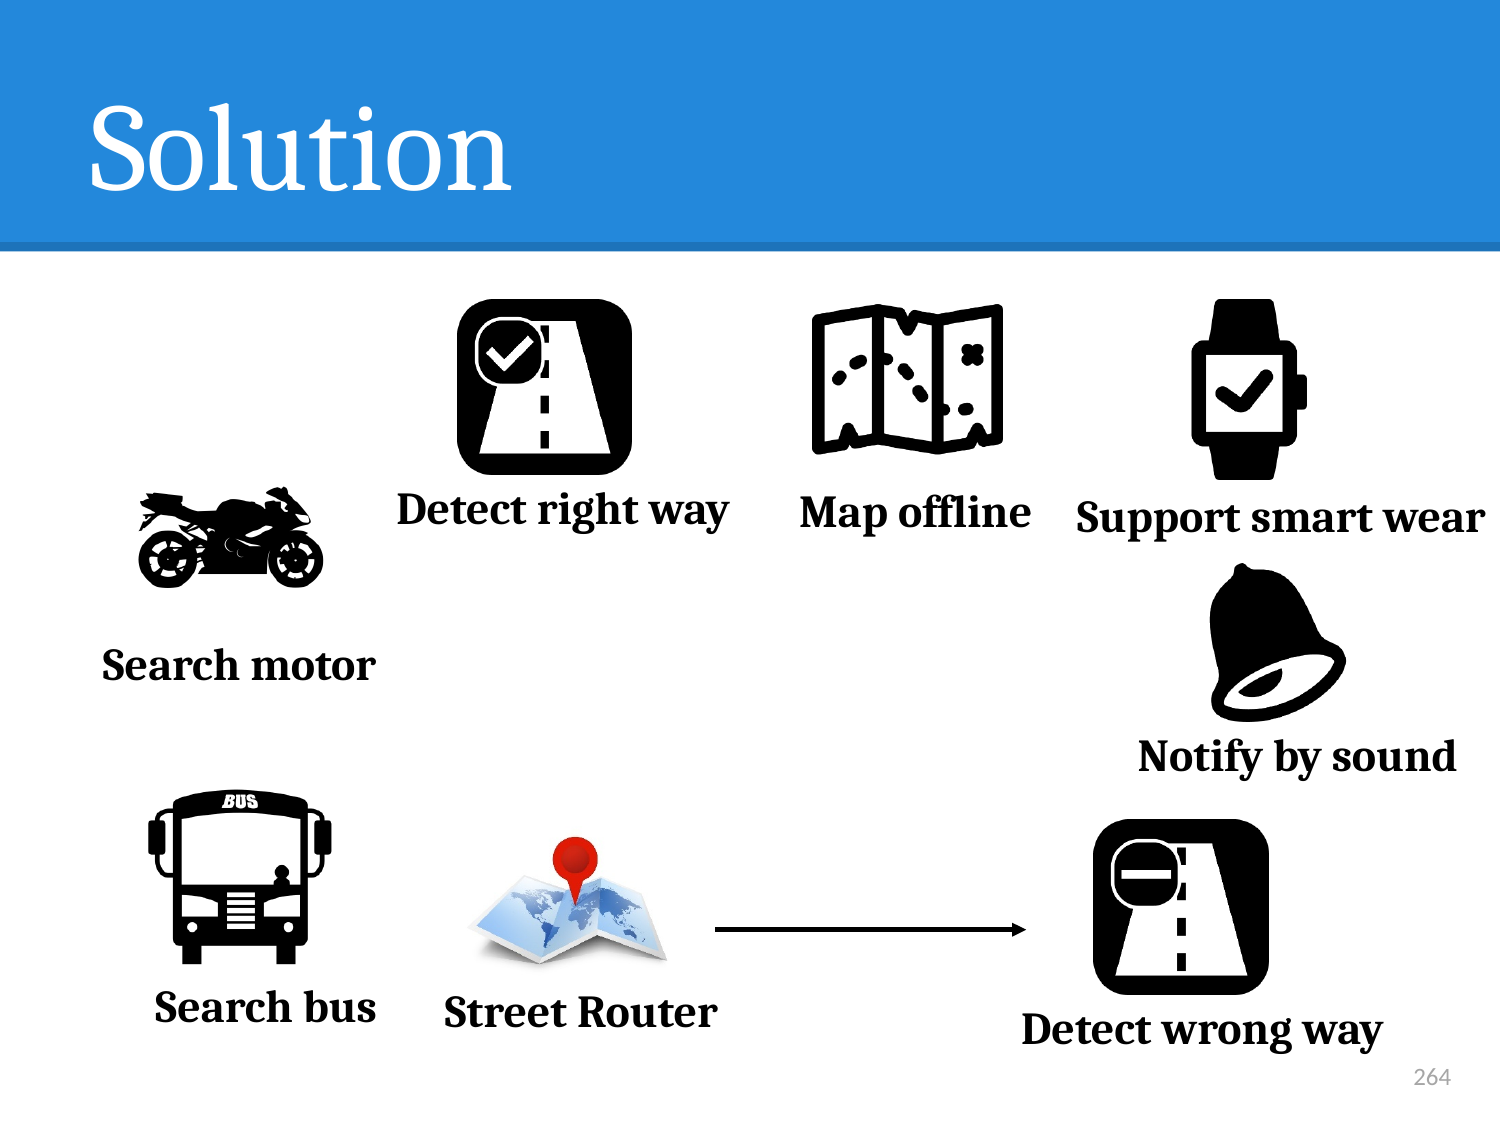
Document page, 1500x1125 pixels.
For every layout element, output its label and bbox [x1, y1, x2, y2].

text_box [1054, 299, 1500, 550]
text_box [81, 299, 753, 699]
slide_number [1129, 1045, 1467, 1106]
title [75, 45, 1425, 233]
text_box [136, 783, 397, 1040]
text_box [424, 804, 1408, 1062]
text_box [1116, 563, 1479, 790]
text_box [781, 284, 1051, 545]
